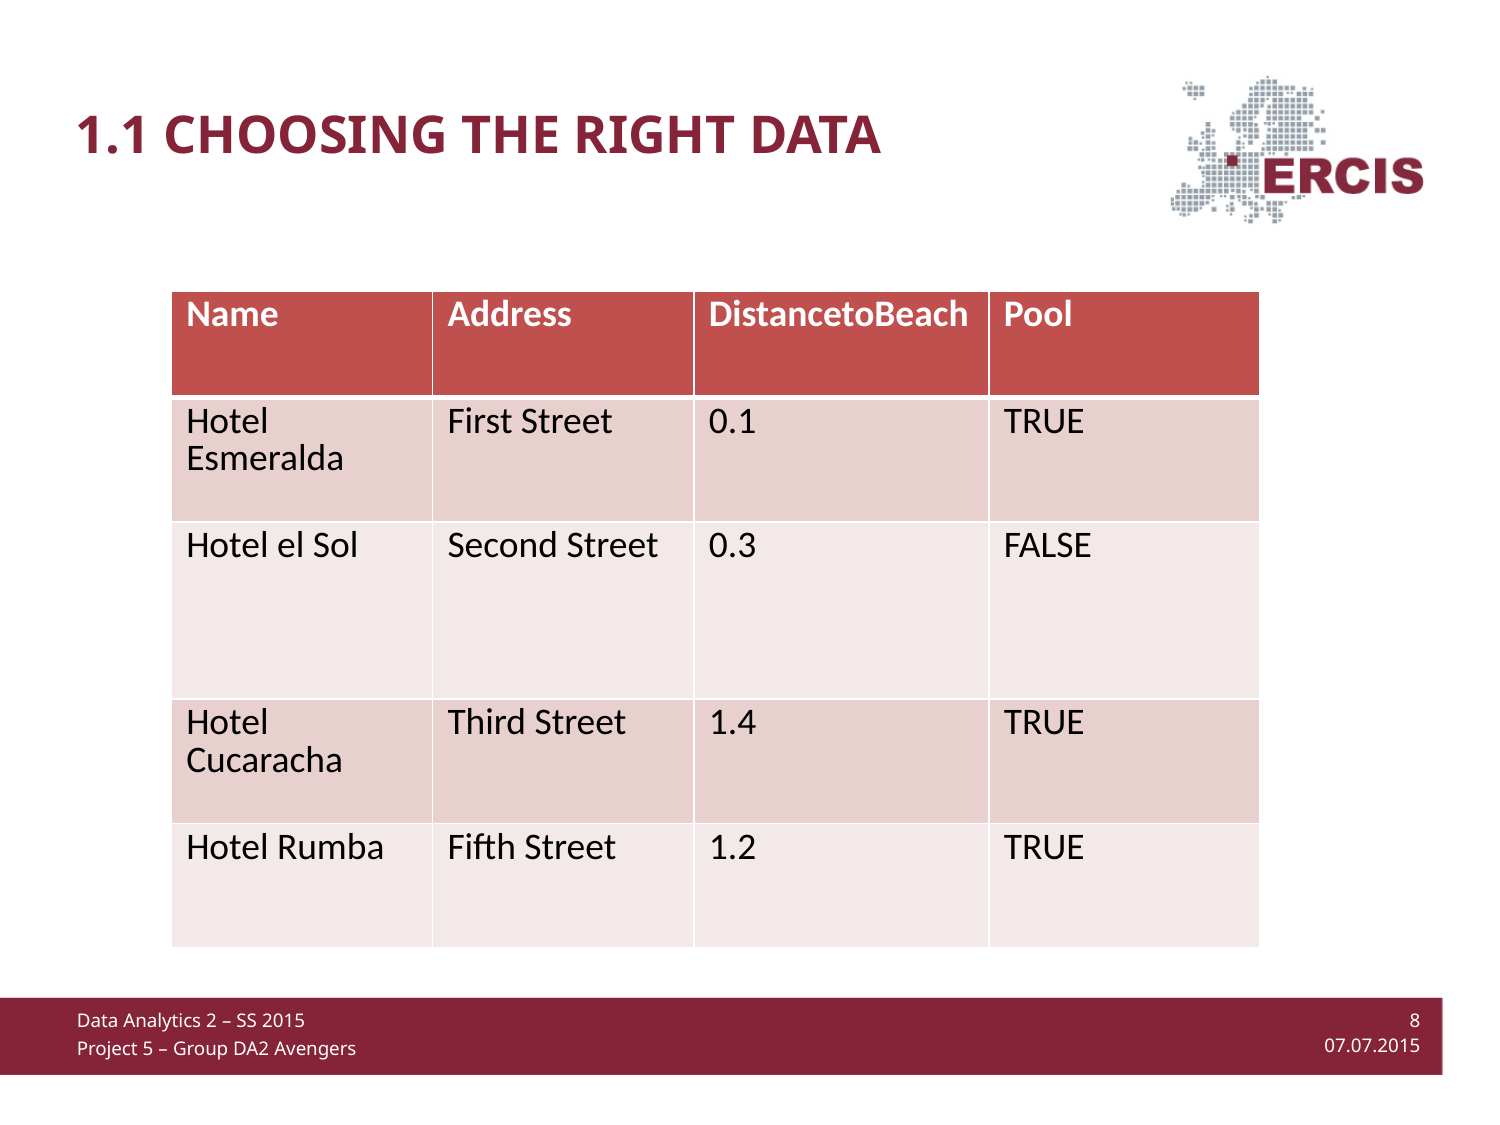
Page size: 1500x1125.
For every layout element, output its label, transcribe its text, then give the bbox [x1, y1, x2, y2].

table_cell 0.3 [695, 523, 988, 698]
table_cell First Street [433, 400, 693, 521]
table_header Address [433, 292, 693, 395]
picture [0, 0, 1500, 1125]
table_cell Hotel Rumba [172, 824, 432, 947]
table_cell 1.2 [695, 824, 988, 947]
table_cell TRUE [990, 700, 1259, 823]
table_cell Hotel Cucaracha [172, 700, 432, 823]
table_cell Third Street [433, 700, 693, 823]
table_cell Hotel el Sol [172, 523, 432, 698]
table_cell 1.4 [695, 700, 988, 823]
list 1.1 choosing the right data [60, 94, 1129, 173]
table_cell Hotel Esmeralda [172, 400, 432, 521]
table_header DistancetoBeach [695, 292, 988, 395]
table_cell Second Street [433, 523, 693, 698]
table_header Pool [990, 292, 1259, 395]
table_cell TRUE [990, 824, 1259, 947]
table_header Name [172, 292, 432, 395]
table_cell FALSE [990, 523, 1259, 698]
table_cell Fifth Street [433, 824, 693, 947]
table_cell TRUE [990, 400, 1259, 521]
table_cell 0.1 [695, 400, 988, 521]
